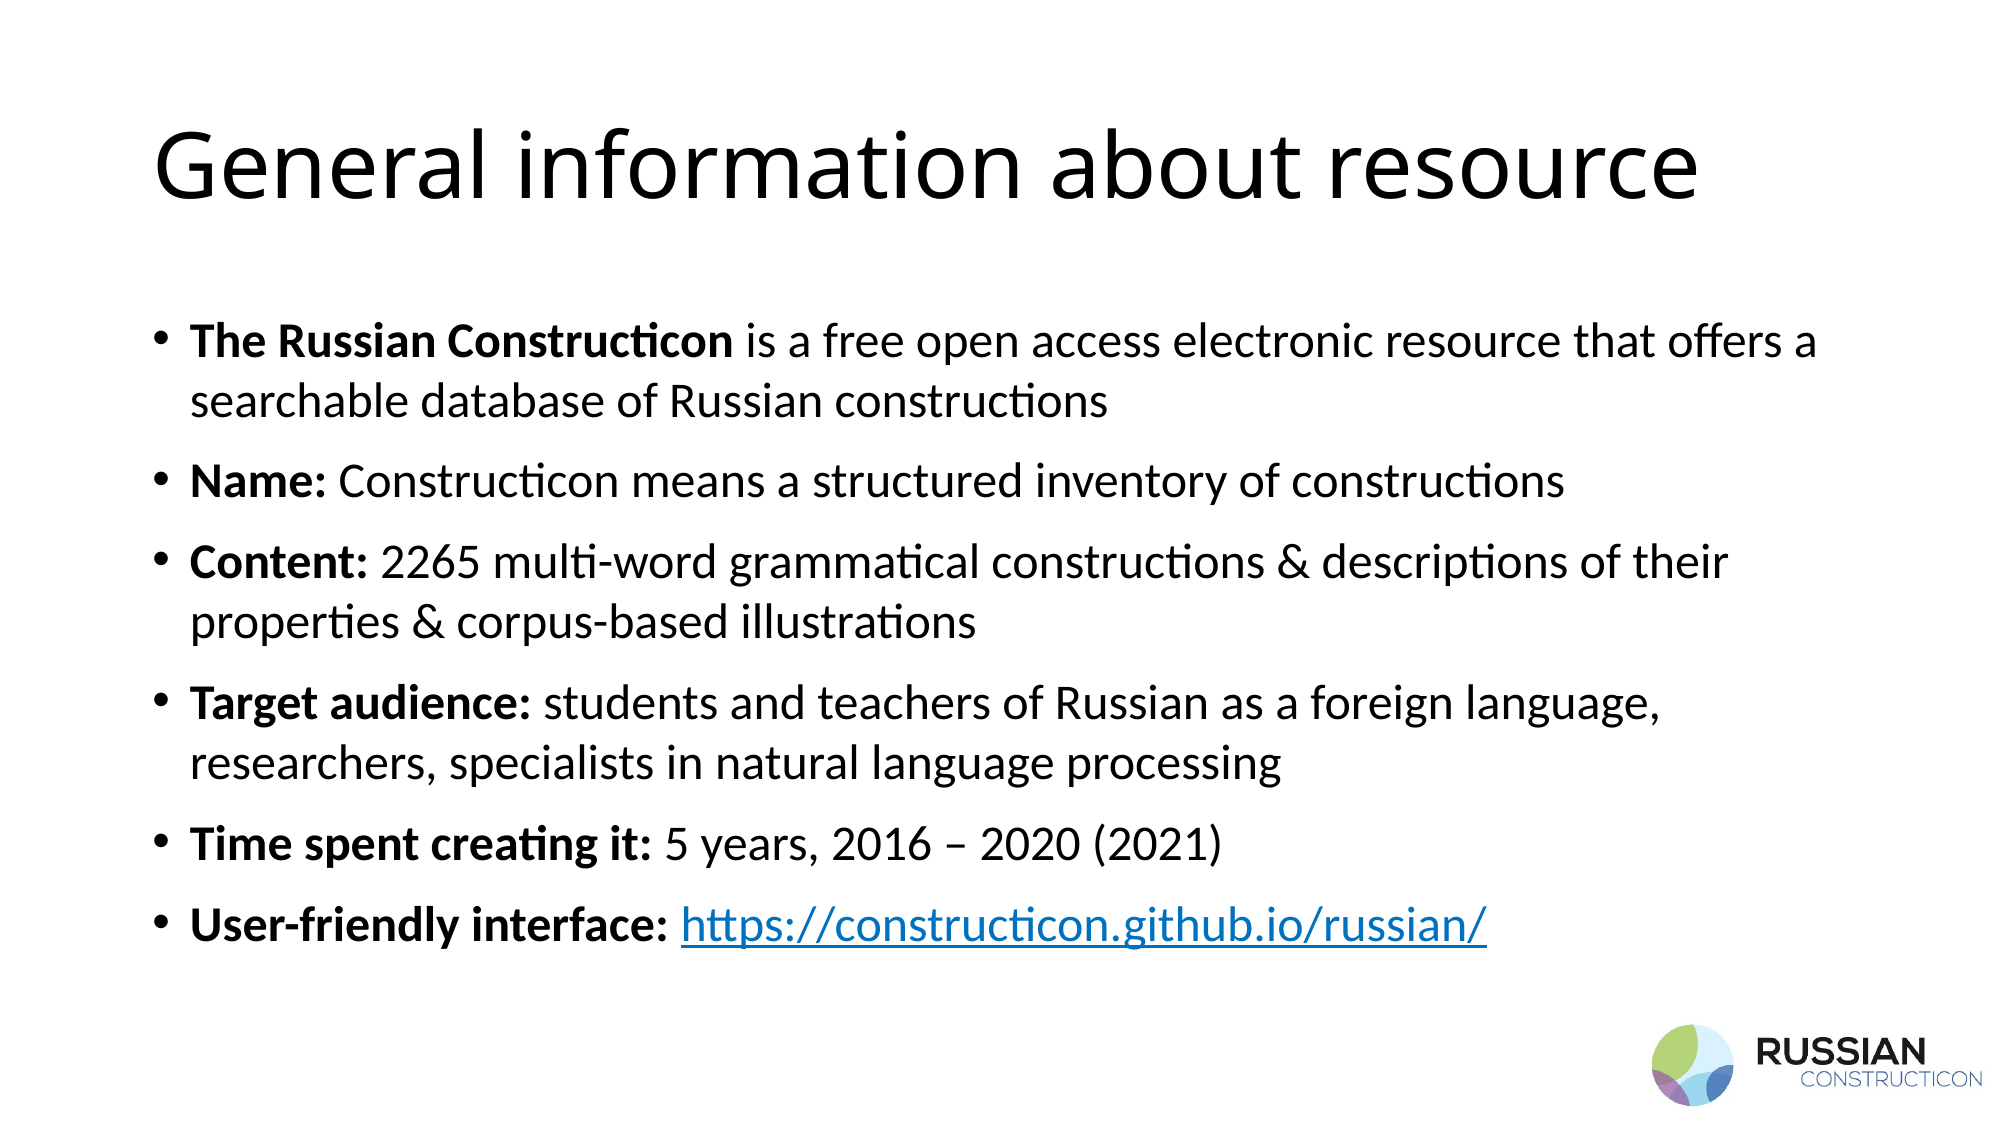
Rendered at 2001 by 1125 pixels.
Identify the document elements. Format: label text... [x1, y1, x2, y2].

picture [1634, 1007, 2000, 1123]
title General information about resource [137, 59, 1863, 278]
list The Russian Constructicon is a free open access electronic resource that offers a searchable database of Russian constructions Name: Constructicon means a structured inventory of constructions Content: 2265 multi-word grammatical constructions & descriptions of their properties & corpus-based illustrations Target audience: students and teachers of Russian as a foreign language, researchers, specialists in natural language processing Time spent creating it: 5 years, 2016 – 2020 (2021) User-friendly interface: https://constructicon.github.io/russian/ [137, 299, 1863, 1014]
